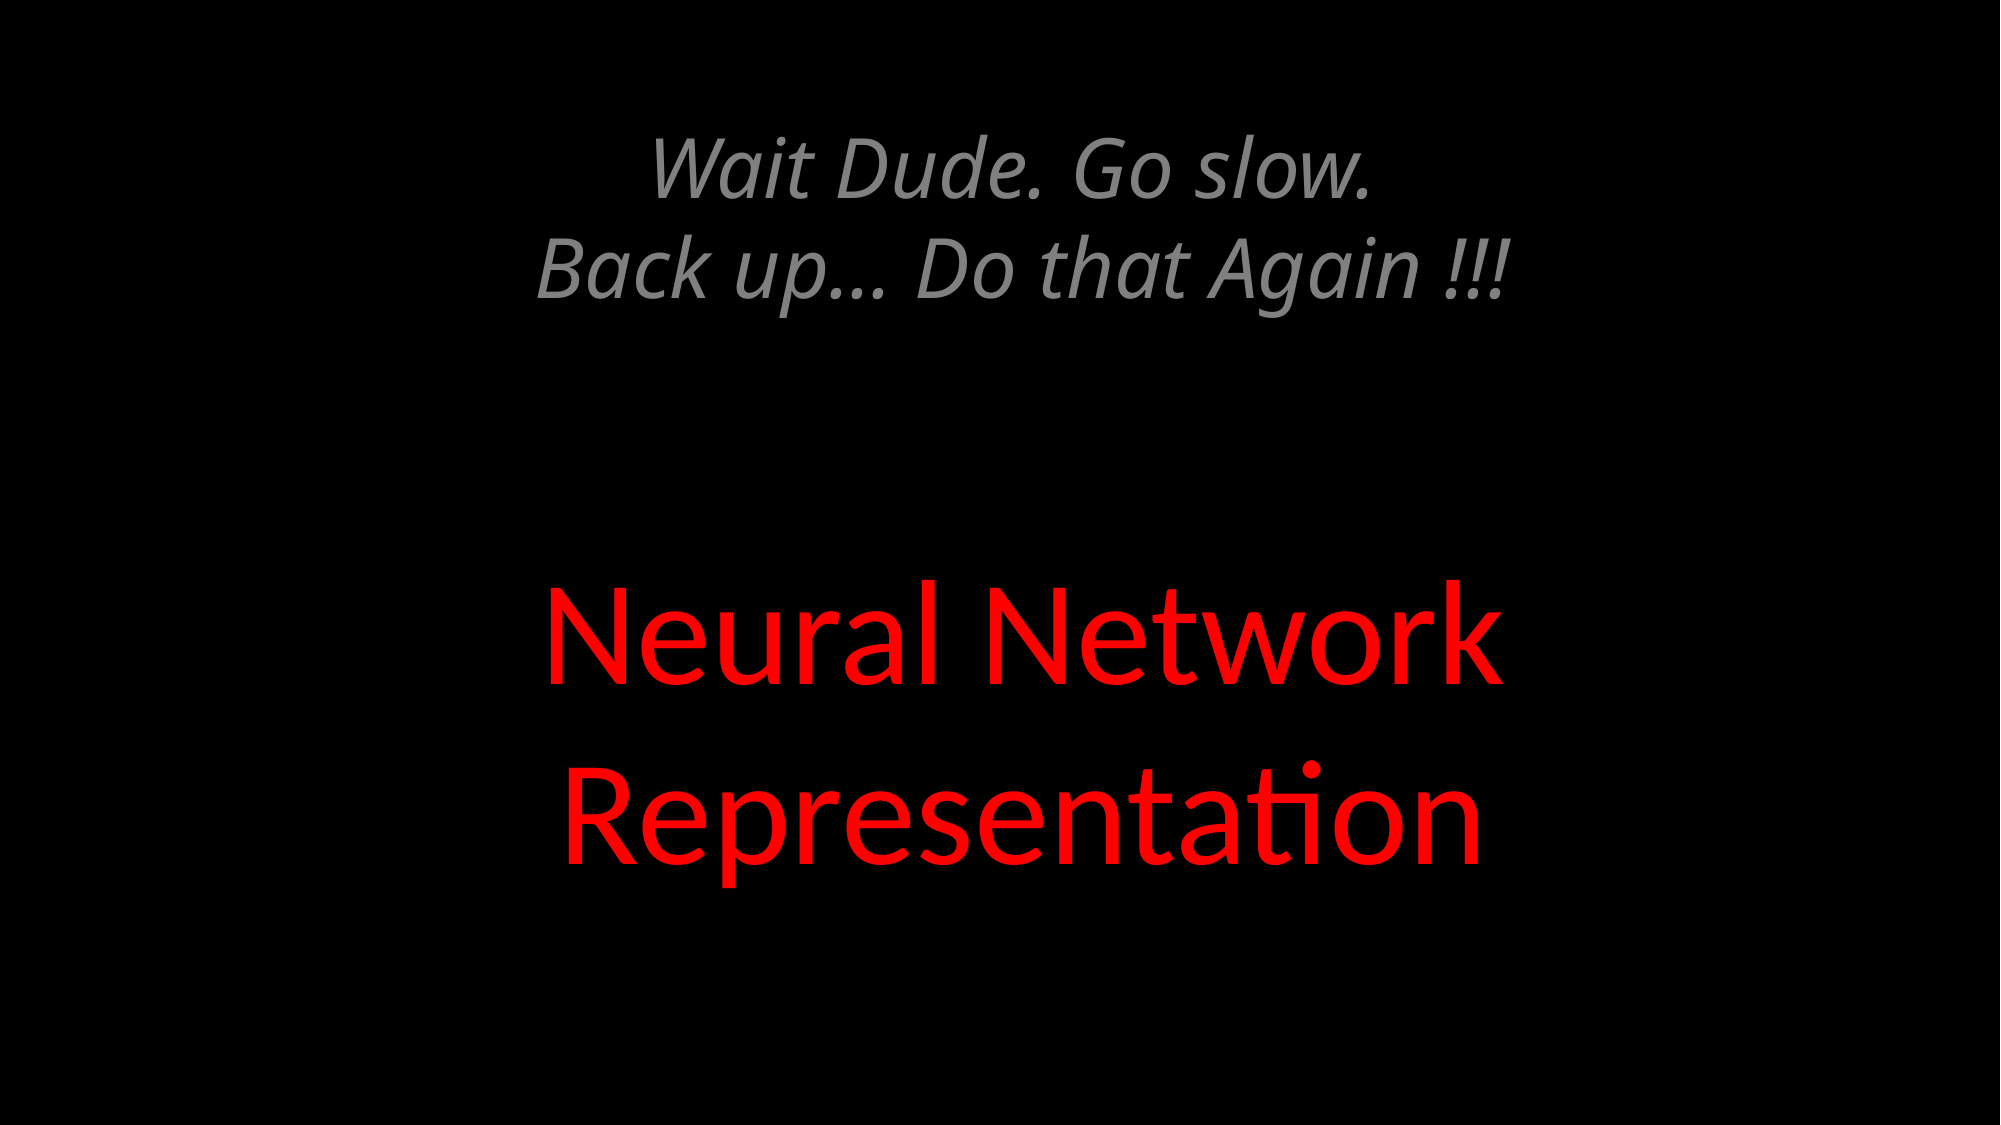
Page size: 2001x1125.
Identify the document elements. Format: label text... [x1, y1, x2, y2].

text_box Wait Dude. Go slow. Back up... Do that Again !!! [285, 108, 1760, 323]
text_box Neural Network Representation [525, 526, 1521, 902]
